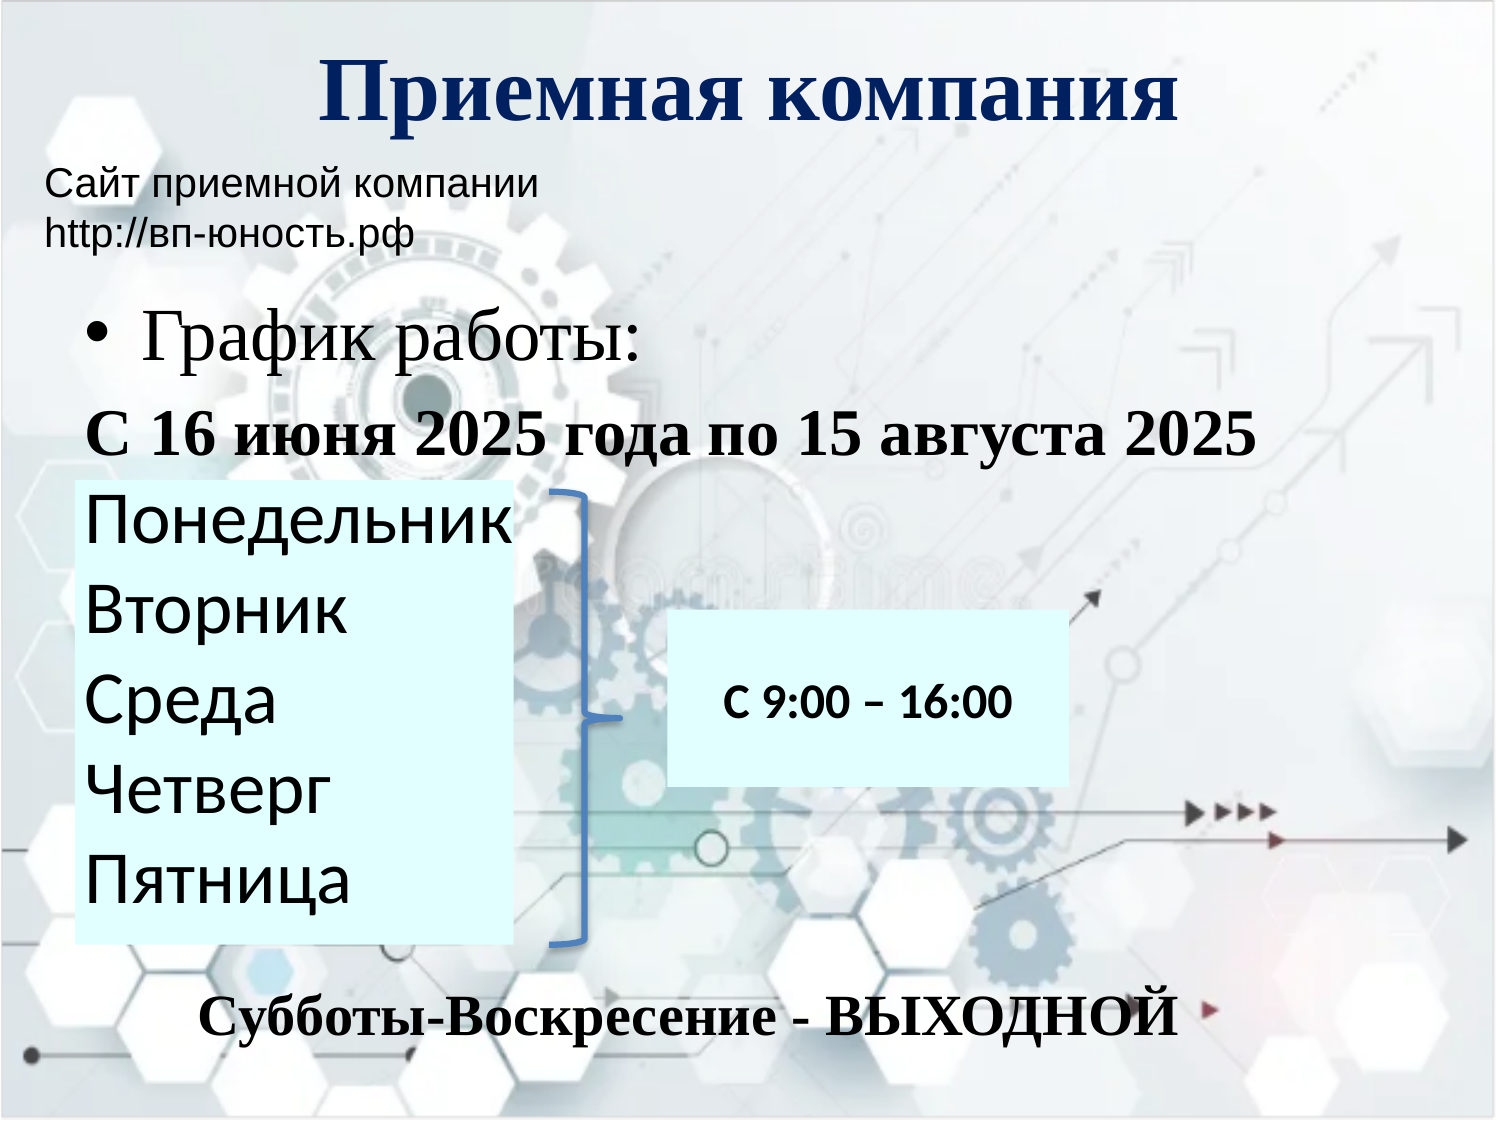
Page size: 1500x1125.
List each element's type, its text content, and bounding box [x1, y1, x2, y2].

text_box Субботы-Воскресение - ВЫХОДНОЙ [182, 970, 1276, 1055]
text_box Сайт приемной компании http://вп-юность.рф [29, 148, 1442, 263]
text_box [549, 488, 624, 948]
title Приемная компания [75, 19, 1425, 148]
list График работы: С 16 июня 2025 года по 15 августа 2025 Понедельник Вторник Среда Четверг Пятница [69, 278, 1466, 1021]
text_box С 9:00 – 16:00 [665, 608, 1071, 789]
